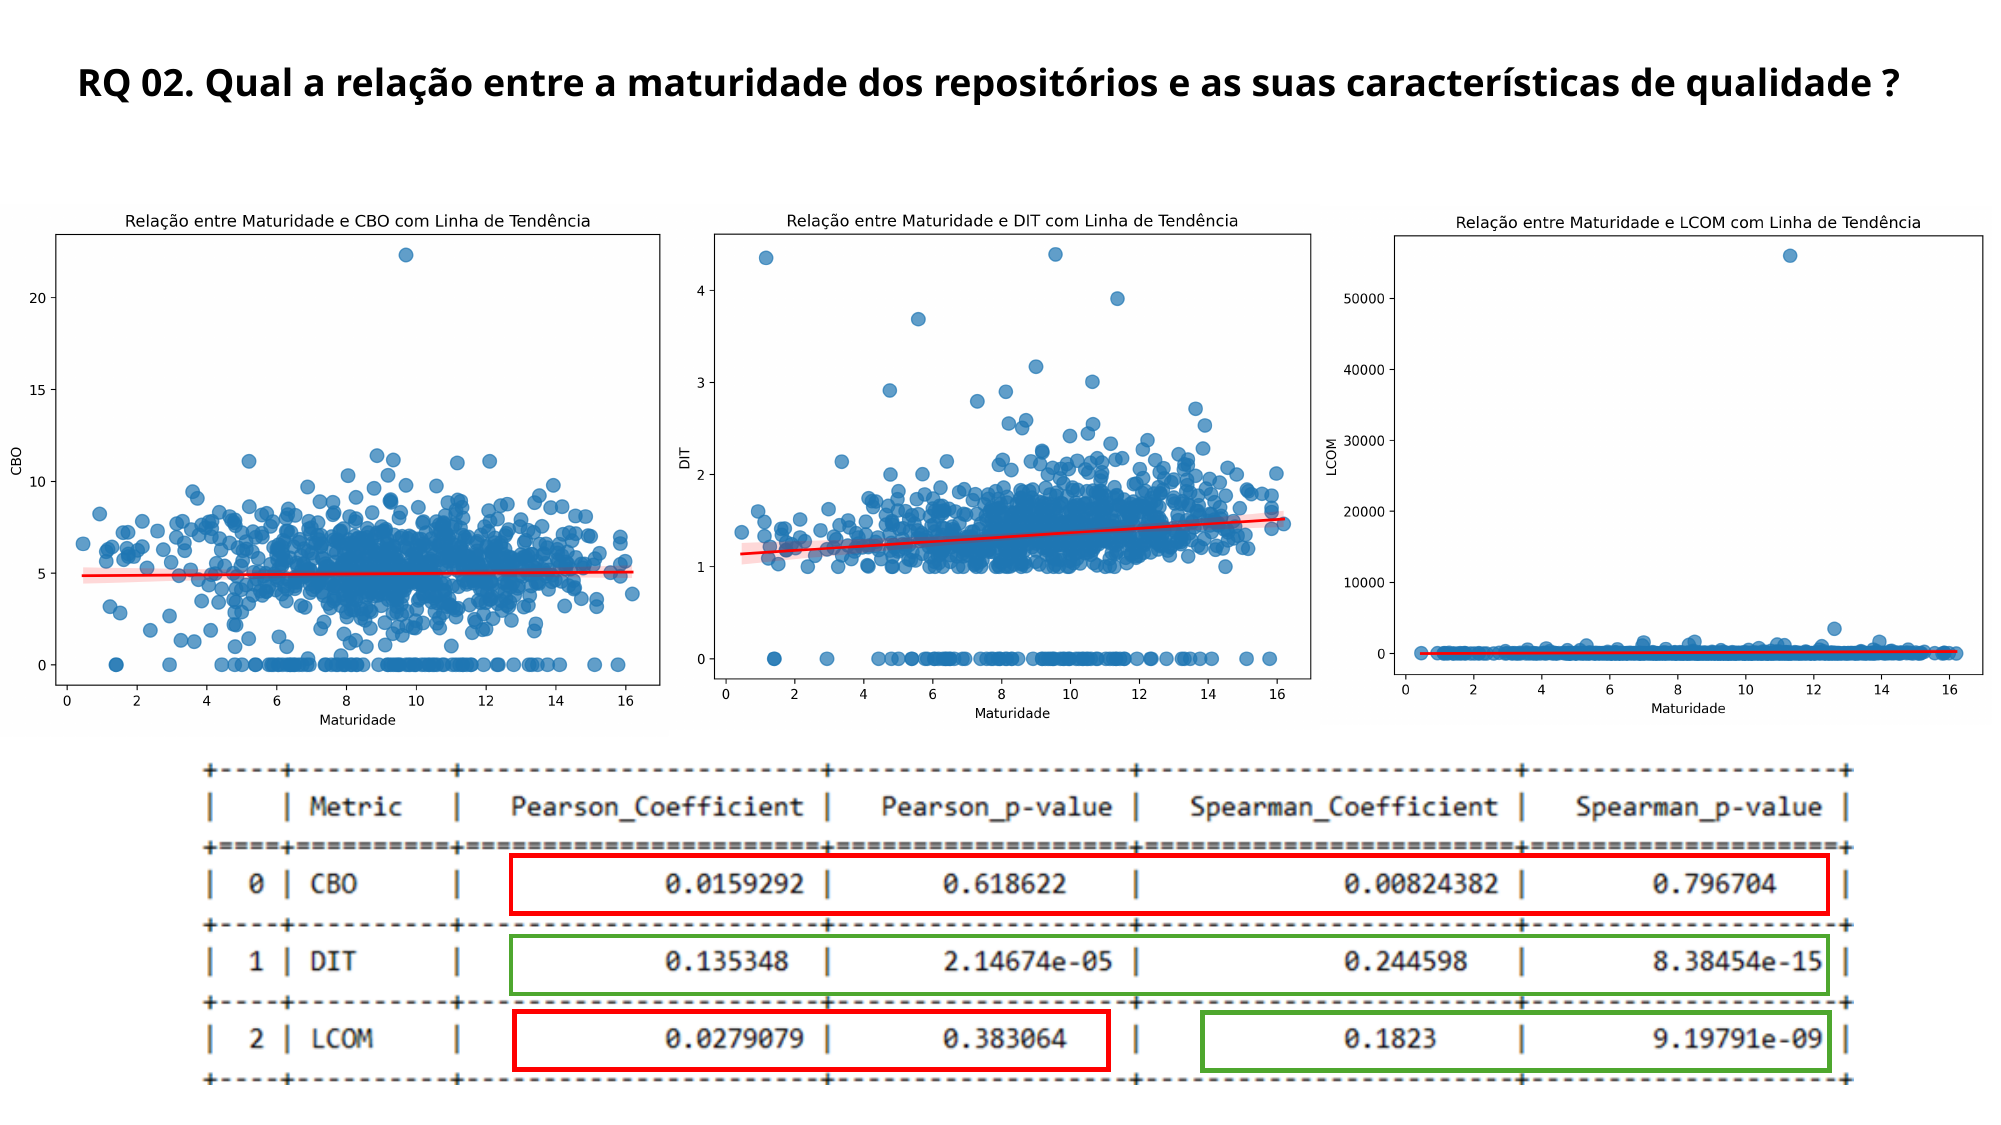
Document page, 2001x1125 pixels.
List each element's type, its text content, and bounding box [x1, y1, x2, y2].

picture [0, 203, 1992, 737]
text_box RQ 02. Qual a relação entre a maturidade dos repositórios e as suas características de qualidade ? [0, 51, 1980, 112]
picture [198, 758, 1855, 1085]
